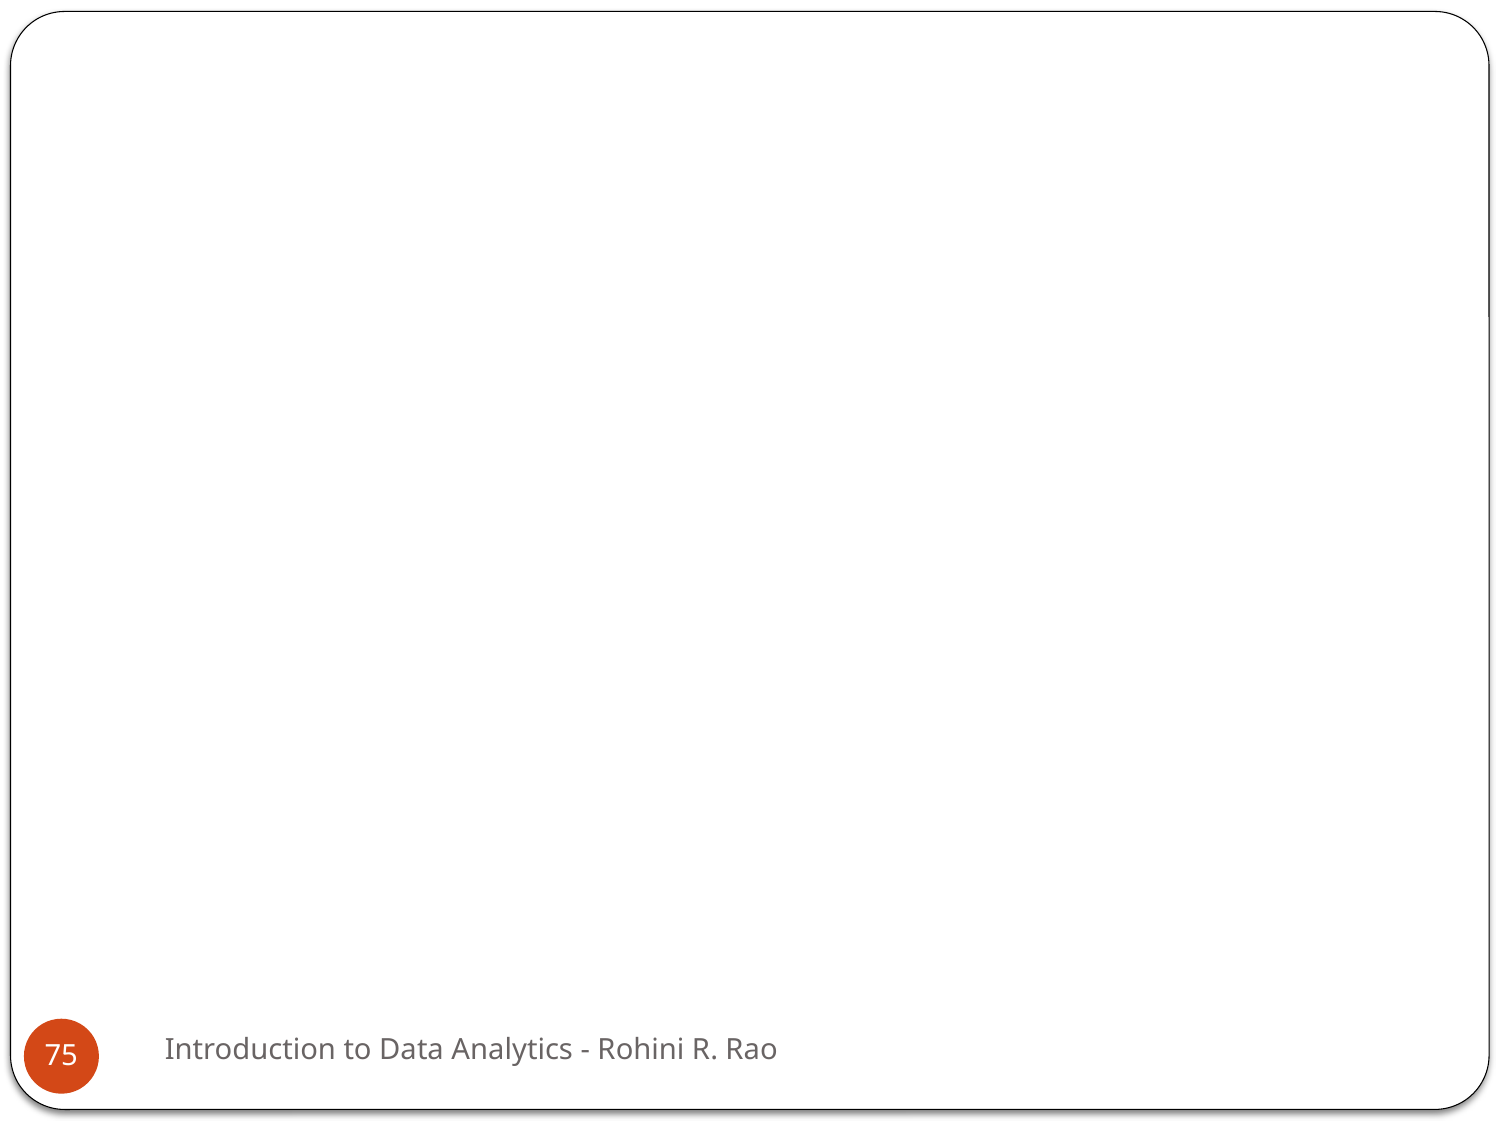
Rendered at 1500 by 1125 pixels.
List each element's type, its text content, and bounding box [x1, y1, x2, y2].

footer Introduction to Data Analytics - Rohini R. Rao [150, 1012, 800, 1088]
slide_number 75 [23, 1018, 99, 1094]
